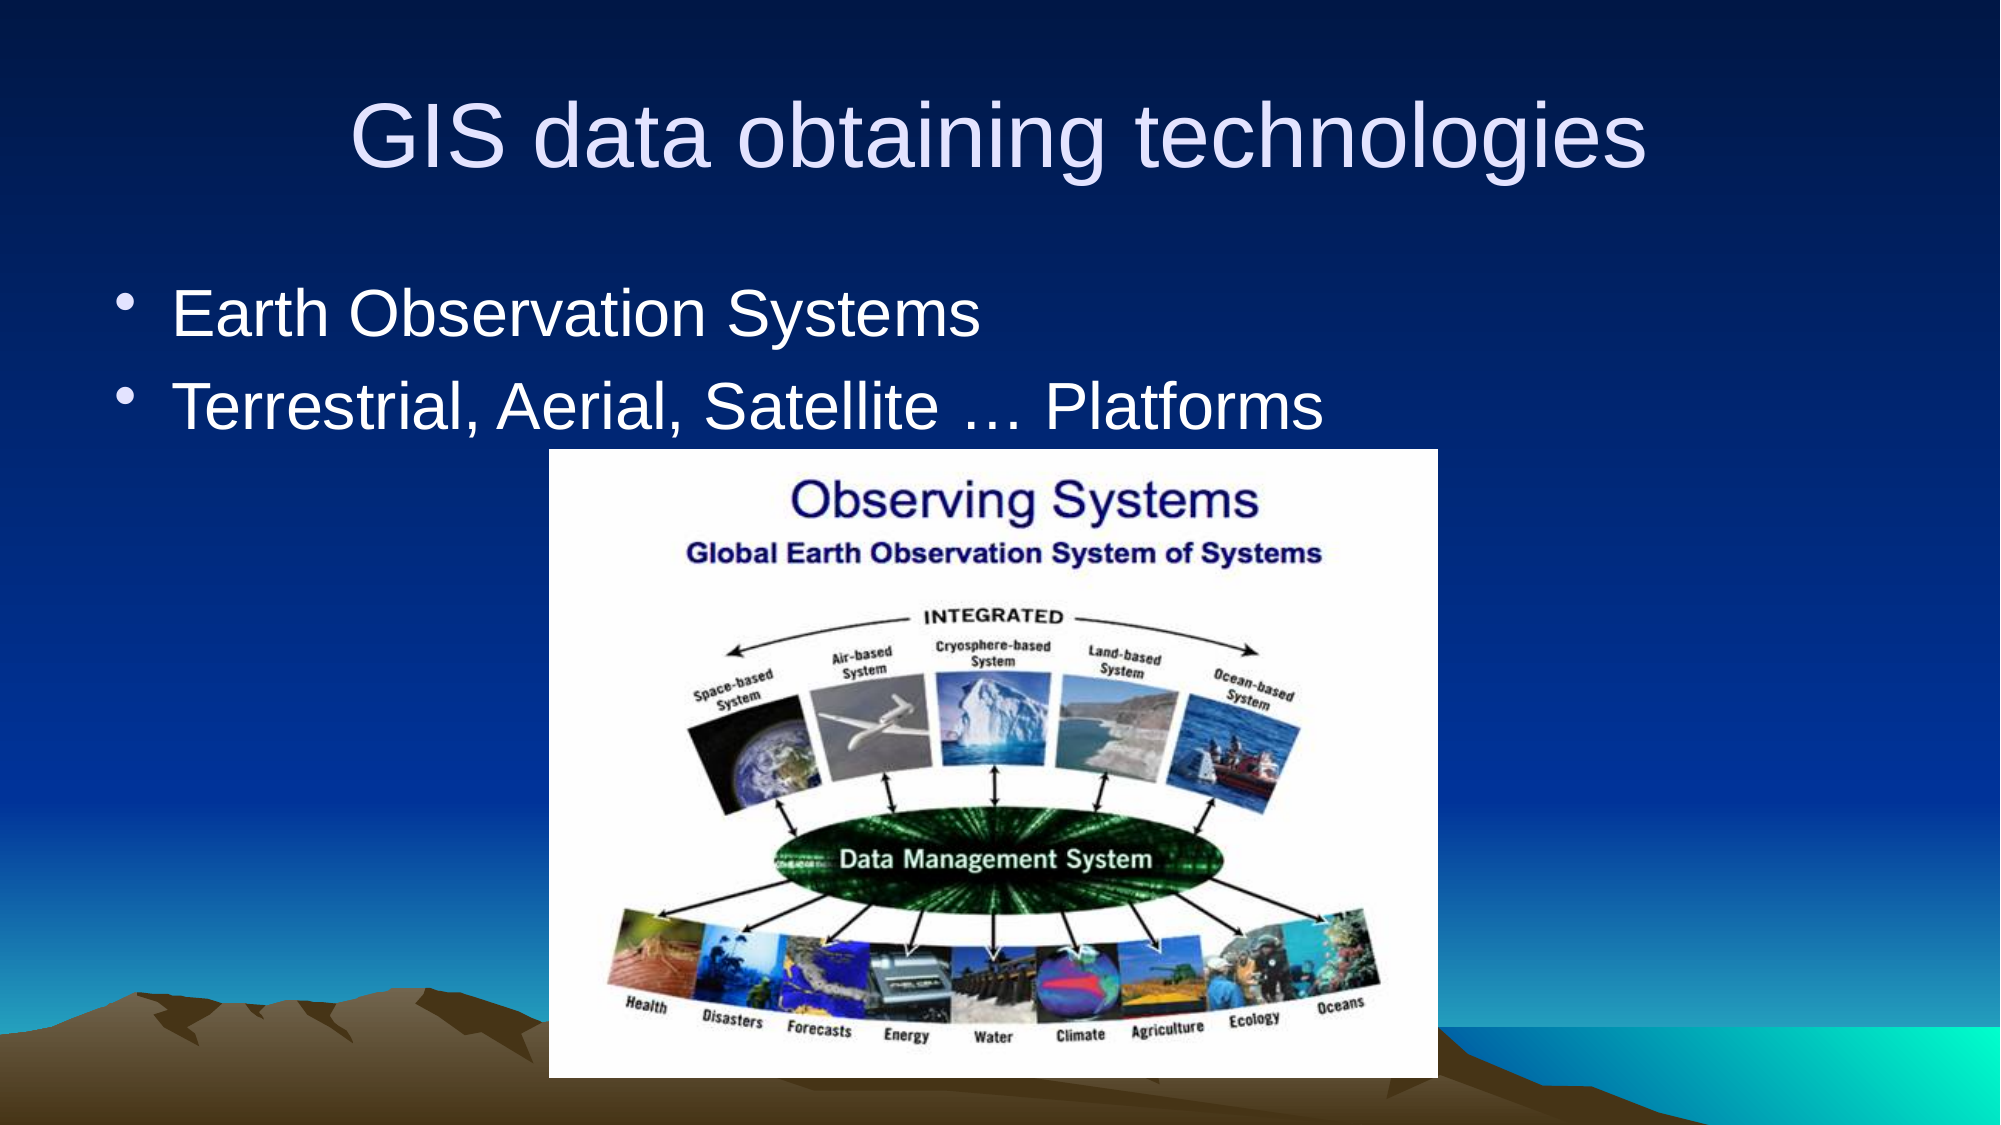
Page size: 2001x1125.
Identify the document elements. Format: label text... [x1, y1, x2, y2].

title GIS data obtaining technologies [99, 37, 1901, 226]
picture [549, 449, 1438, 1079]
list Earth Observation Systems Terrestrial, Aerial, Satellite … Platforms [99, 262, 1900, 1000]
